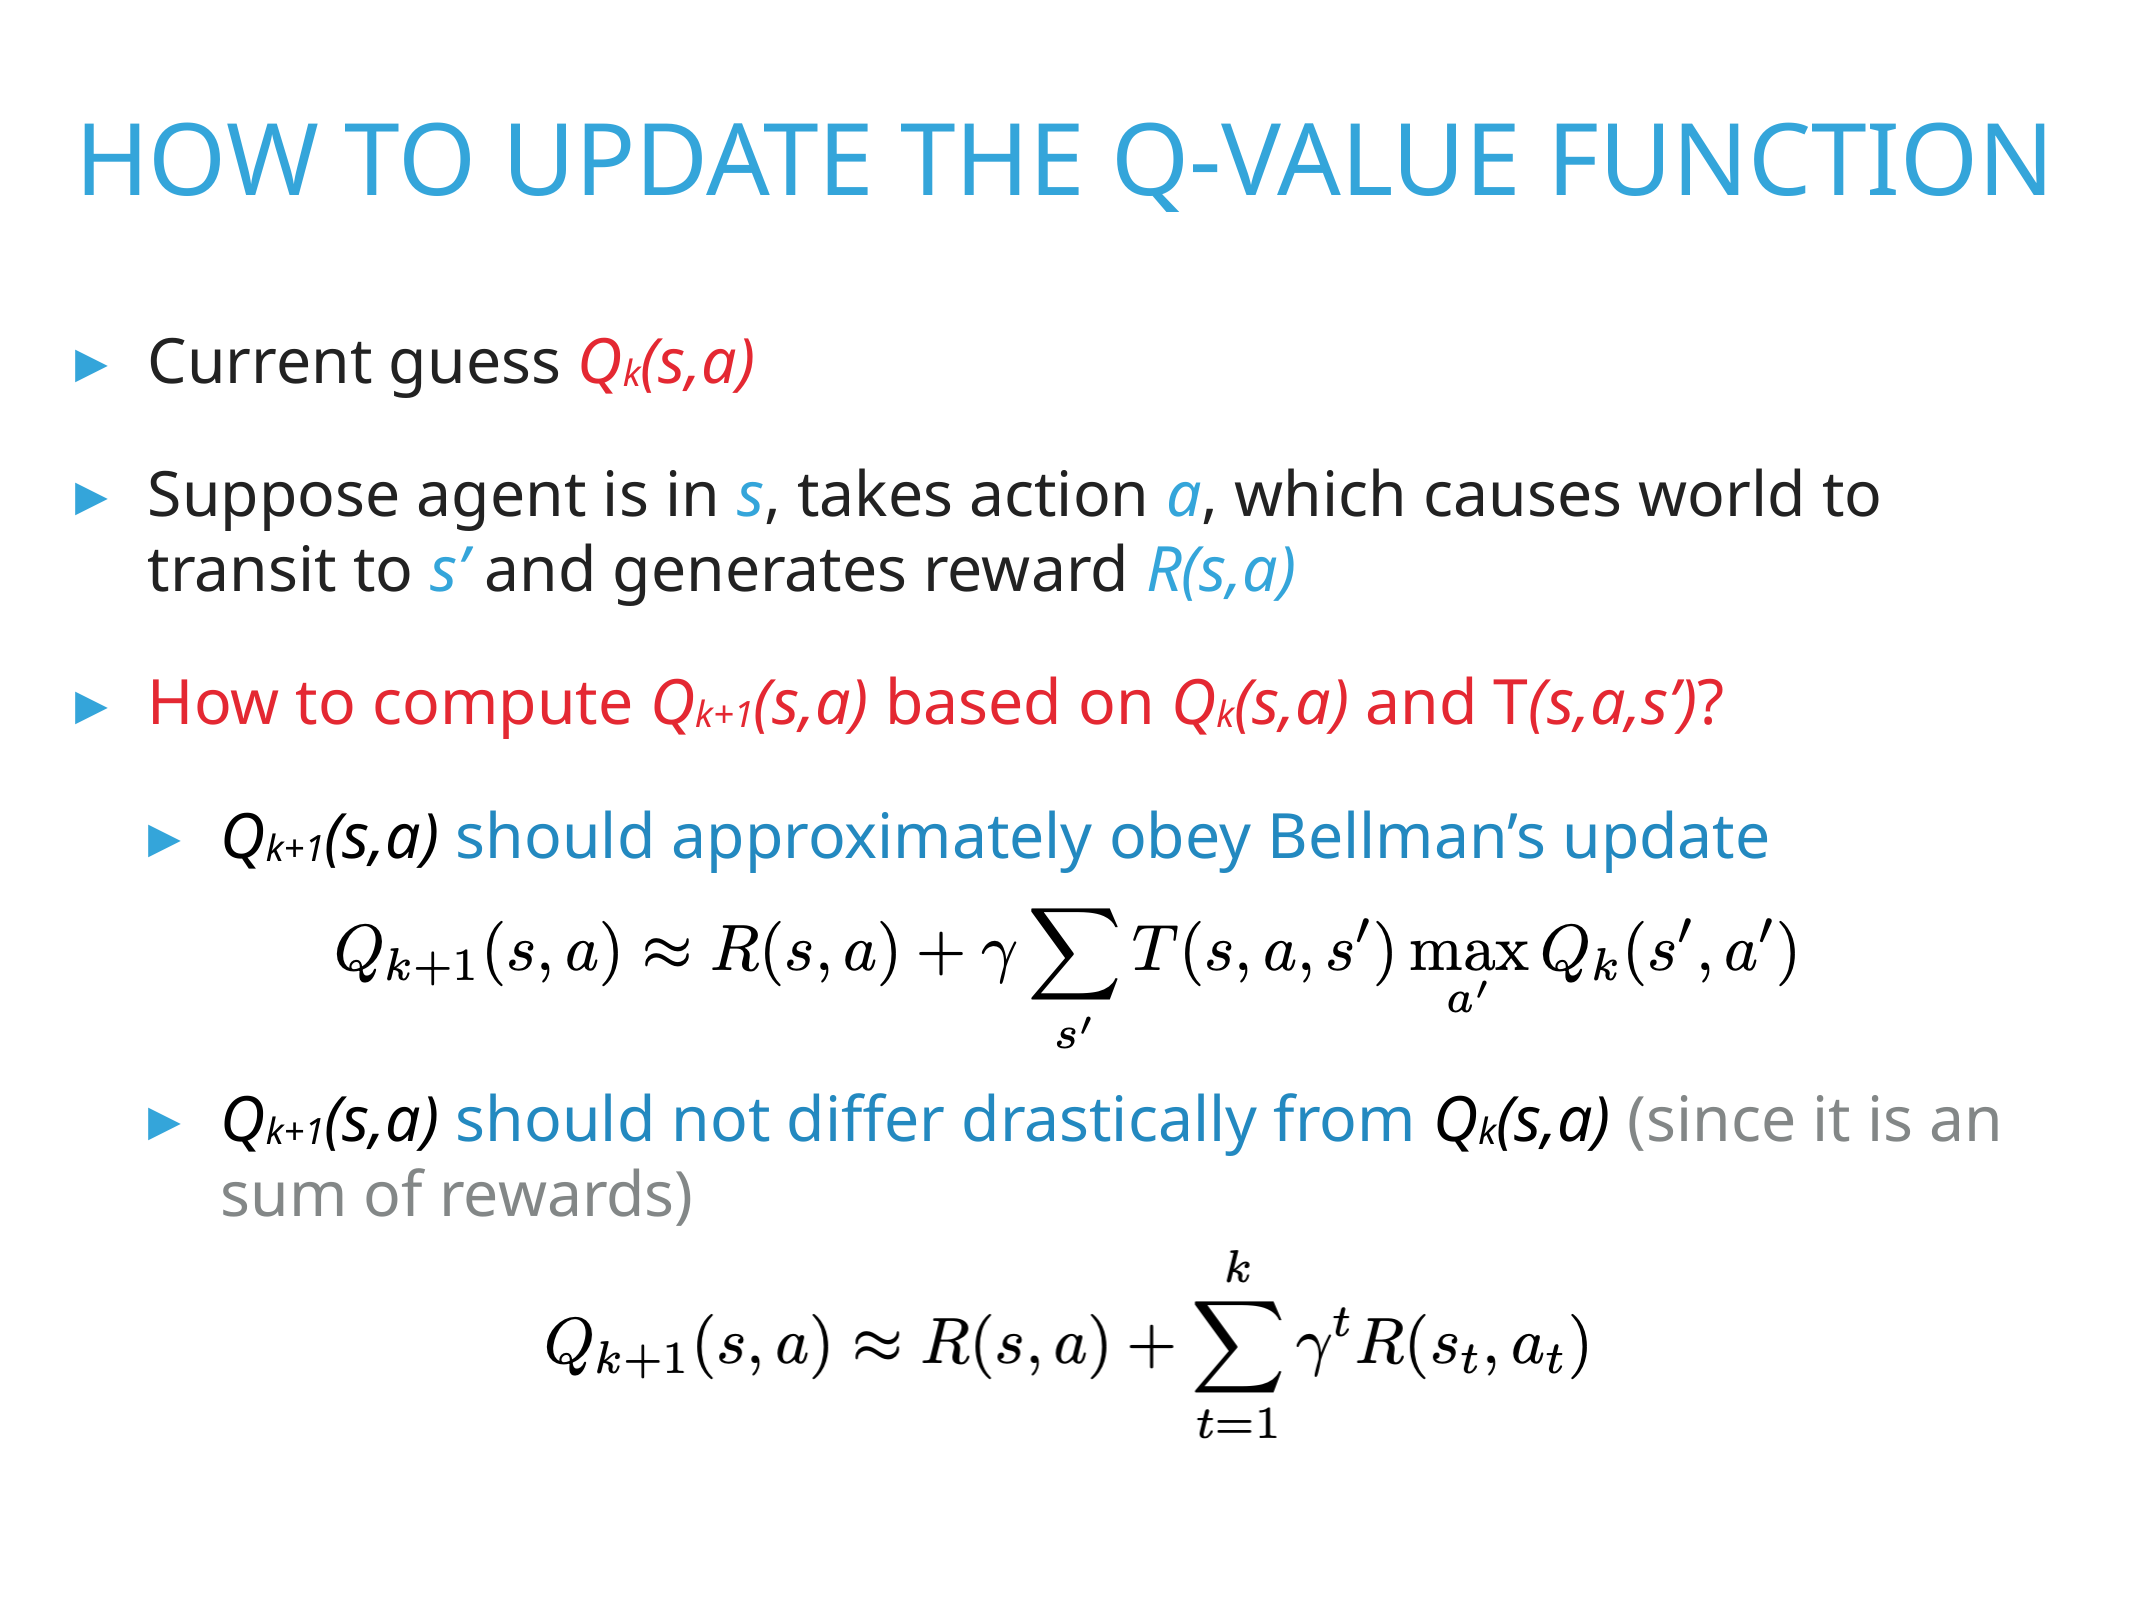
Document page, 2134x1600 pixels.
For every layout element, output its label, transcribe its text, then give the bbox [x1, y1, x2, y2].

picture [546, 1248, 1587, 1439]
text_box Current guess Qk(s,a) Suppose agent is in s, takes action a, which causes world to transit to s’ and generates reward R(s,a) How to compute Qk+1(s,a) based on Qk(s,a) and T(s,a,s’)? Qk+1(s,a) should approximately obey Bellman’s update Qk+1(s,a) should not differ drastically from Qk(s,a) (since it is an sum of rewards) [66, 312, 2067, 1408]
picture [336, 907, 1797, 1050]
text_box how to update The q-value function [66, 110, 2067, 229]
